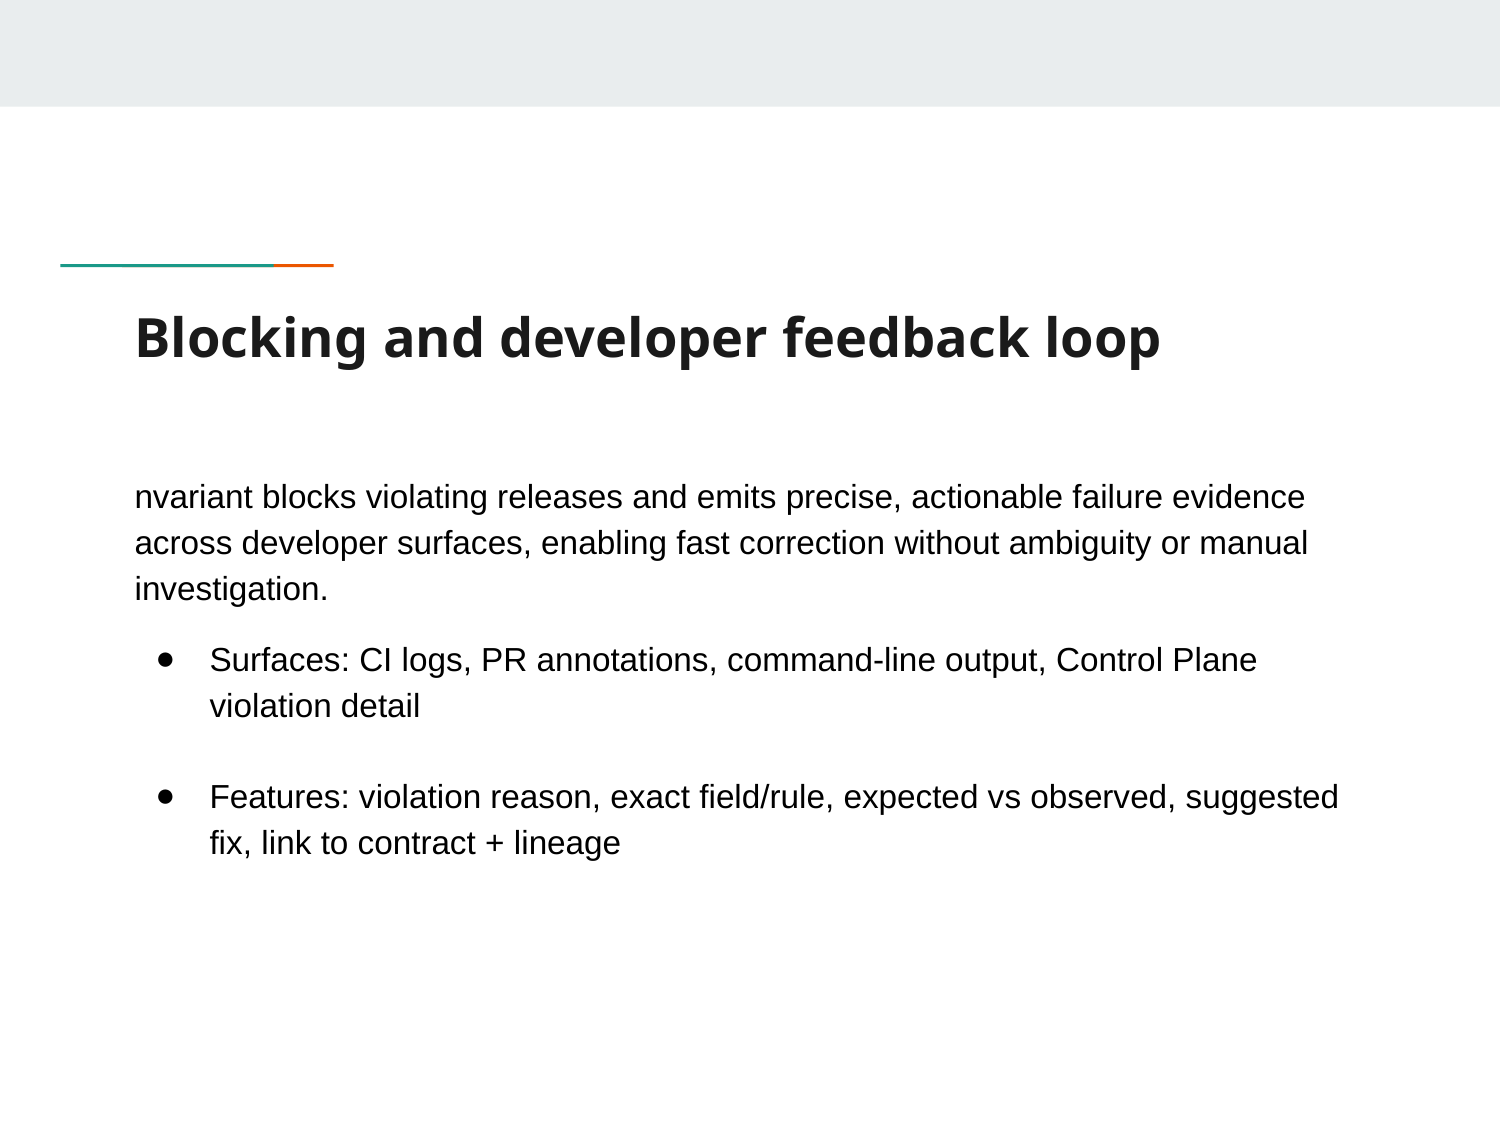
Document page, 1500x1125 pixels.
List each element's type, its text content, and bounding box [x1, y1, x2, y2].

list nvariant blocks violating releases and emits precise, actionable failure evidence across developer surfaces, enabling fast correction without ambiguity or manual investigation. Surfaces: CI logs, PR annotations, command-line output, Control Plane violation detail Features: violation reason, exact field/rule, expected vs observed, suggested fix, link to contract + lineage [119, 454, 1381, 950]
title Blocking and developer feedback loop [119, 288, 1381, 406]
